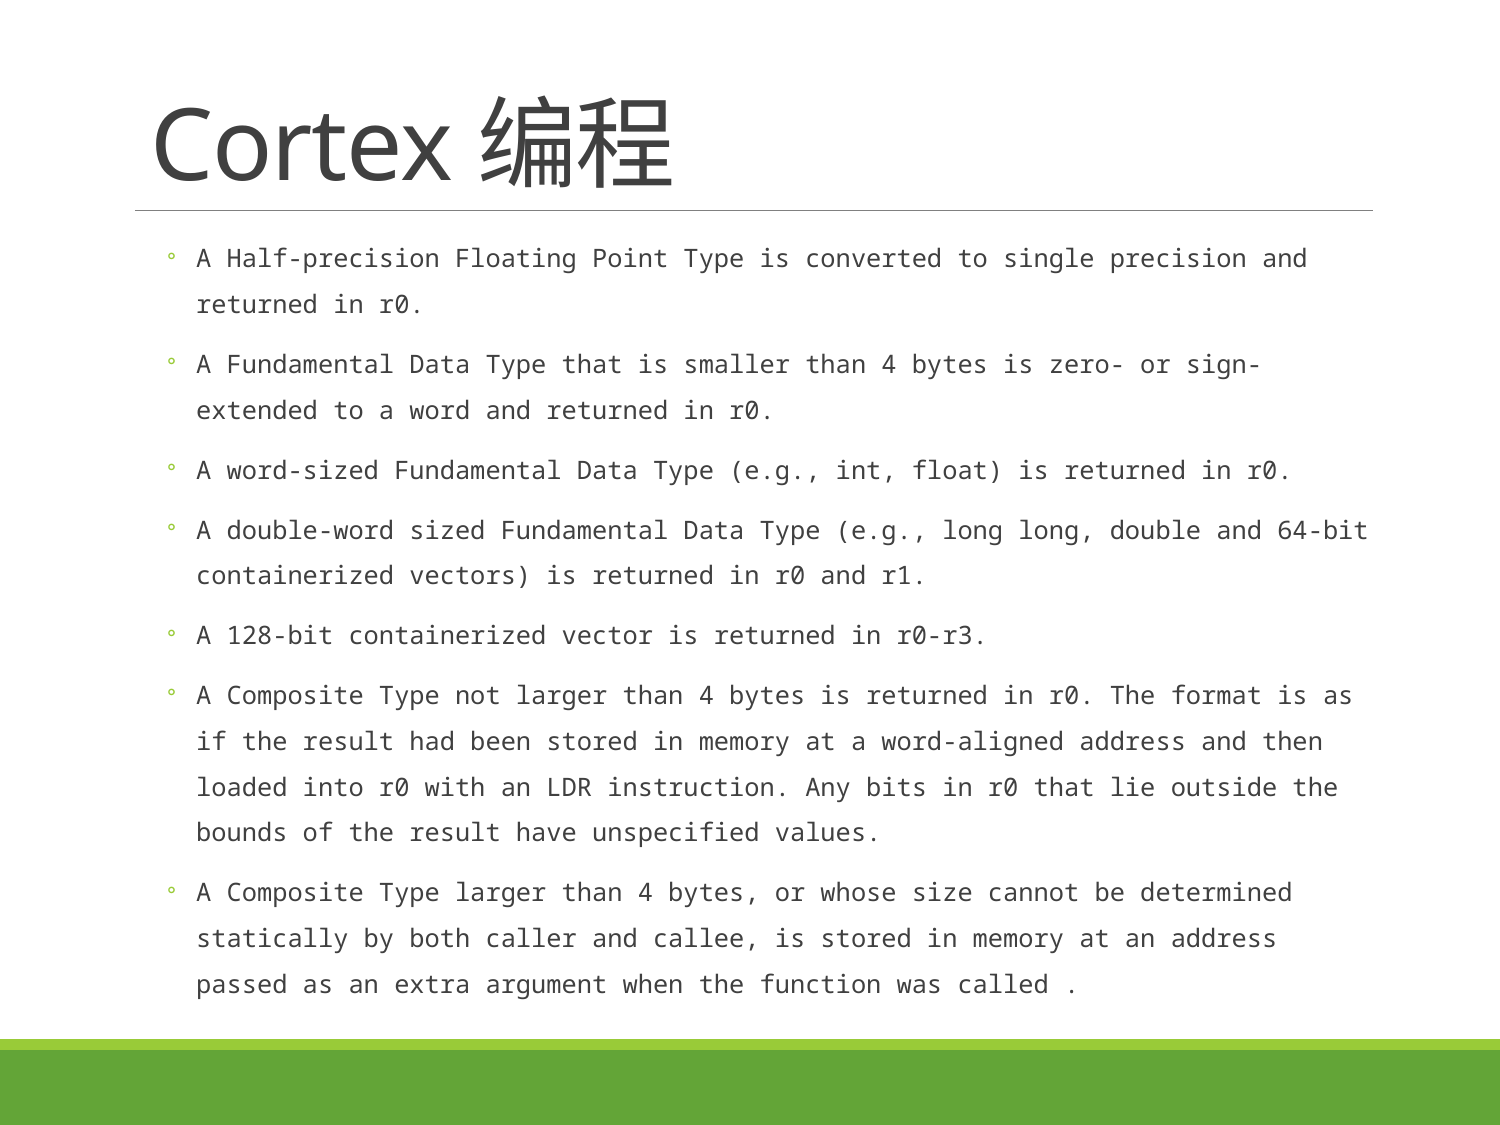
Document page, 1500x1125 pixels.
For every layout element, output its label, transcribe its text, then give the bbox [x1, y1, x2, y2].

list A Half-precision Floating Point Type is converted to single precision and returned in r0. A Fundamental Data Type that is smaller than 4 bytes is zero- or sign-extended to a word and returned in r0. A word-sized Fundamental Data Type (e.g., int, float) is returned in r0. A double-word sized Fundamental Data Type (e.g., long long, double and 64-bit containerized vectors) is returned in r0 and r1. A 128-bit containerized vector is returned in r0-r3. A Composite Type not larger than 4 bytes is returned in r0. The format is as if the result had been stored in memory at a word-aligned address and then loaded into r0 with an LDR instruction. Any bits in r0 that lie outside the bounds of the result have unspecified values. A Composite Type larger than 4 bytes, or whose size cannot be determined statically by both caller and callee, is stored in memory at an address passed as an extra argument when the function was called . [135, 219, 1373, 1022]
title Cortex编程 [135, 47, 1373, 209]
